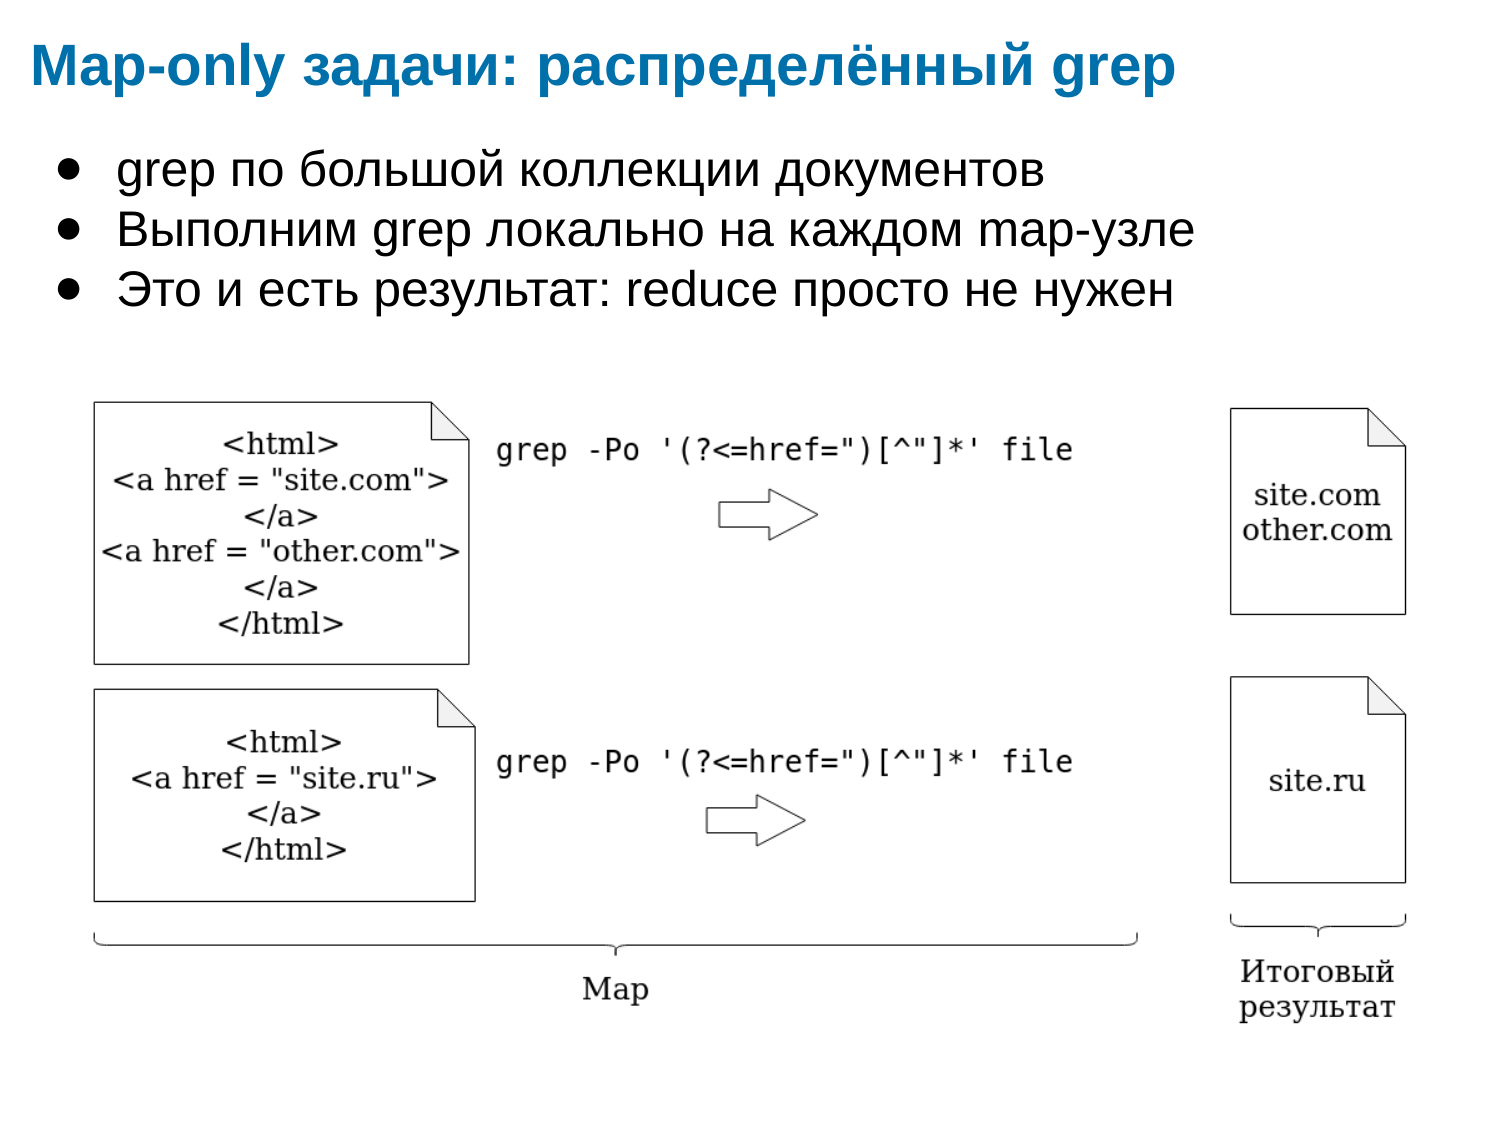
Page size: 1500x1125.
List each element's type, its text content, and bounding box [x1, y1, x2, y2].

picture [90, 397, 1410, 1037]
title Map-only задачи: распределённый grep [30, 27, 1470, 101]
list grep по большой коллекции документов Выполним grep локально на каждом map-узле Это и есть результат: reduce просто не нужен [40, 136, 1459, 335]
